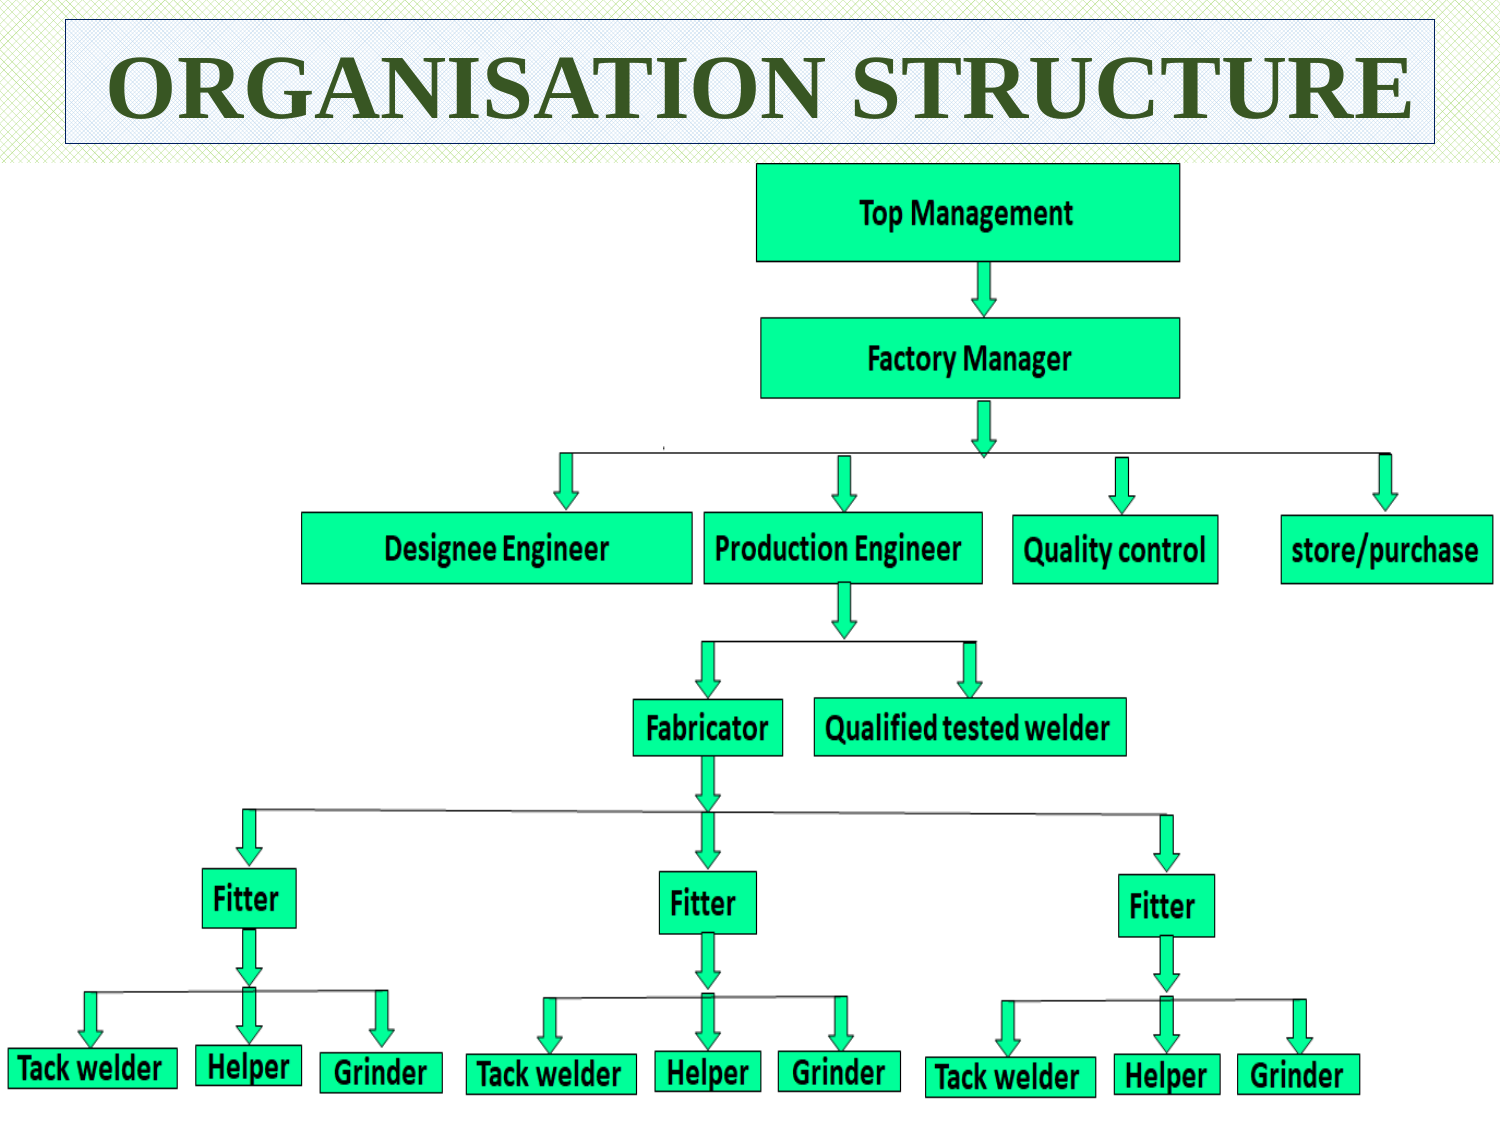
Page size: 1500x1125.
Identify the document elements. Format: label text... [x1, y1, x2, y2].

text_box ORGANISATION STRUCTURE [65, 19, 1435, 144]
picture [0, 163, 1500, 1125]
